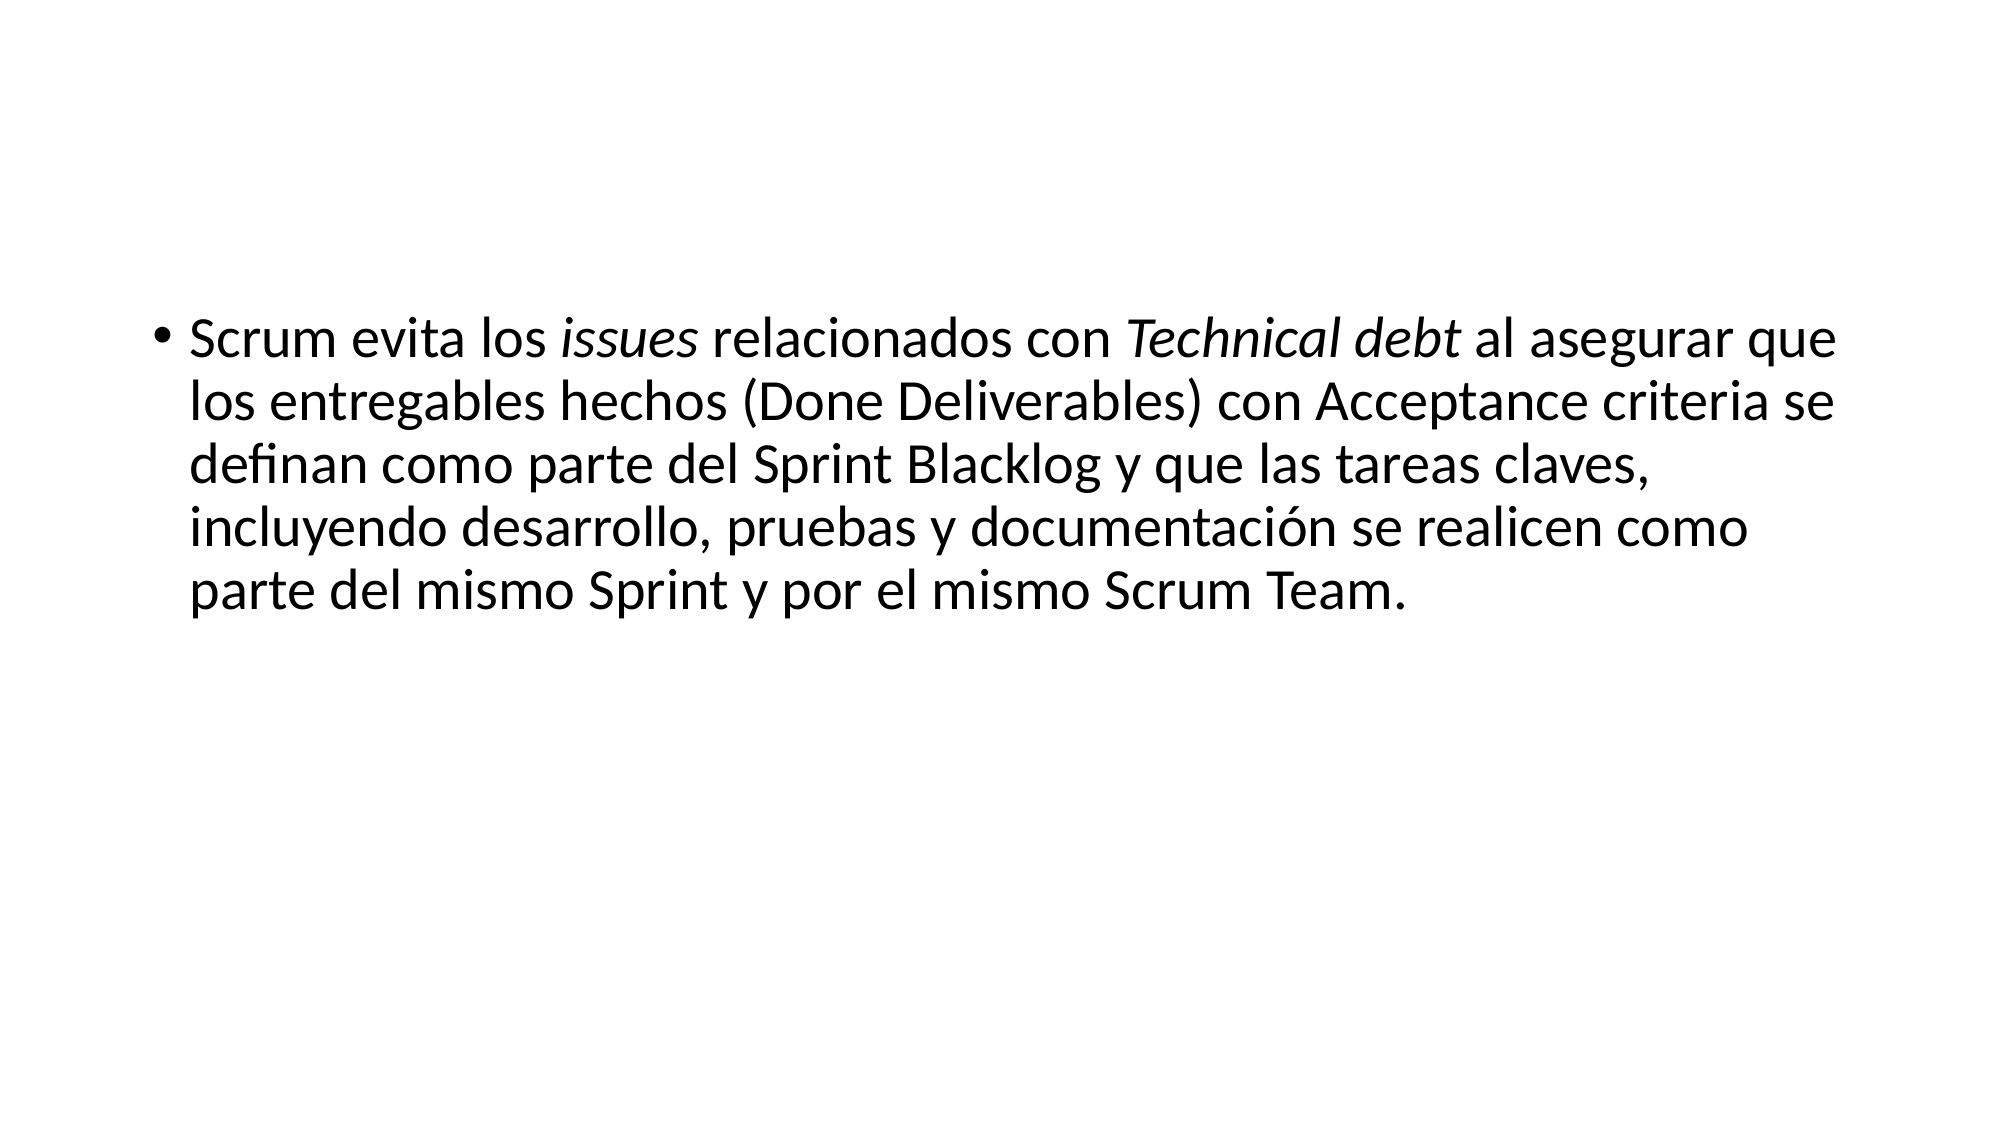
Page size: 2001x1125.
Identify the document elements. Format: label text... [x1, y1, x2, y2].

list Scrum evita los issues relacionados con Technical debt al asegurar que los entregables hechos (Done Deliverables) con Acceptance criteria se definan como parte del Sprint Blacklog y que las tareas claves, incluyendo desarrollo, pruebas y documentación se realicen como parte del mismo Sprint y por el mismo Scrum Team. [137, 299, 1863, 1014]
